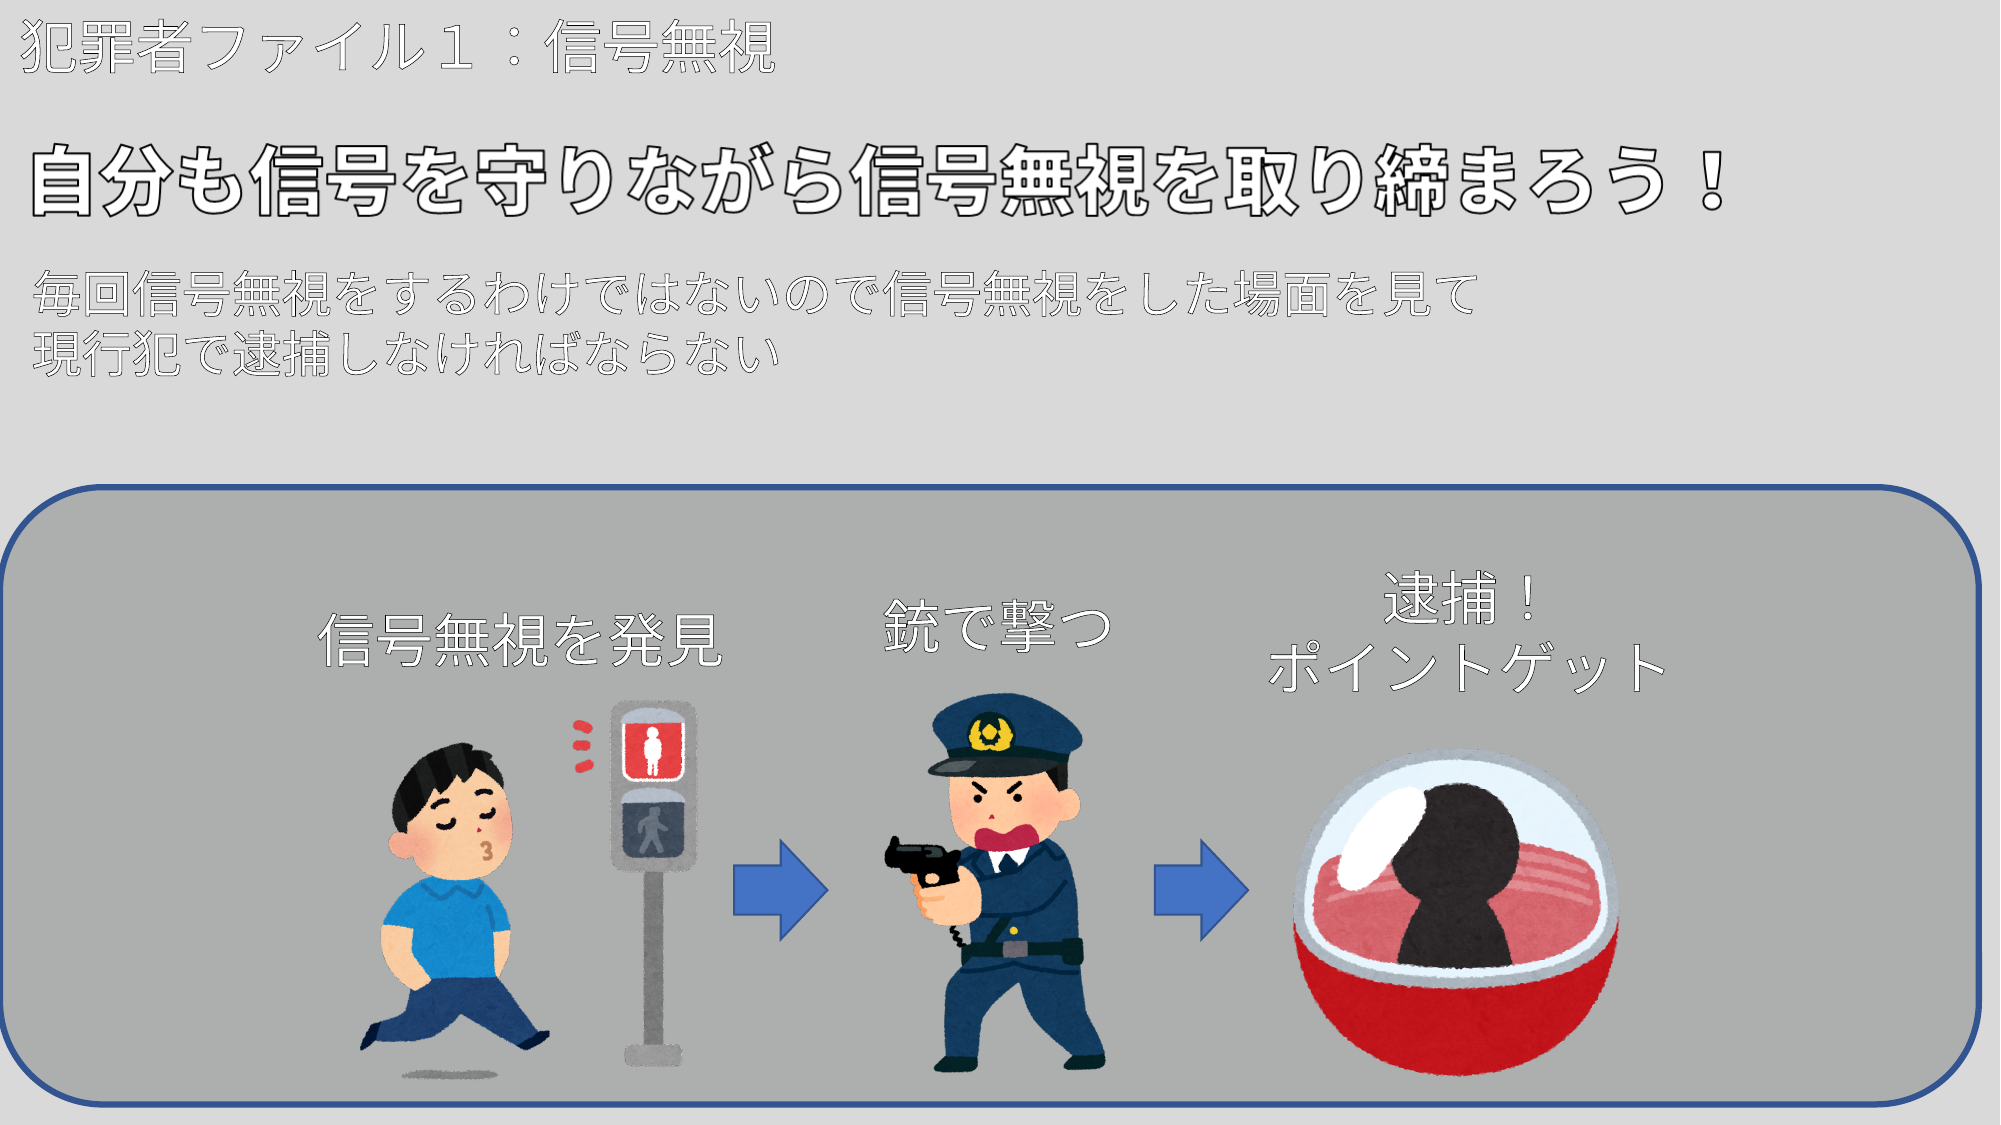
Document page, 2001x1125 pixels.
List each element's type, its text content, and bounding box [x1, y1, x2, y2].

picture [1278, 735, 1634, 1091]
text_box 毎回信号無視をするわけではないので信号無視をした場面を見て 現行犯で逮捕しなければならない [16, 254, 1497, 390]
picture [9, 130, 1782, 237]
text_box 信号無視を発見 [301, 596, 740, 681]
picture [328, 691, 711, 1087]
text_box [0, 486, 1980, 1106]
text_box 犯罪者ファイル１：信号無視 [4, 2, 792, 88]
text_box 銃で撃つ [867, 582, 1130, 668]
picture [844, 686, 1159, 1082]
text_box [1159, 838, 1250, 942]
text_box 逮捕！ ポイントゲット [1250, 553, 1689, 709]
text_box [733, 838, 829, 942]
